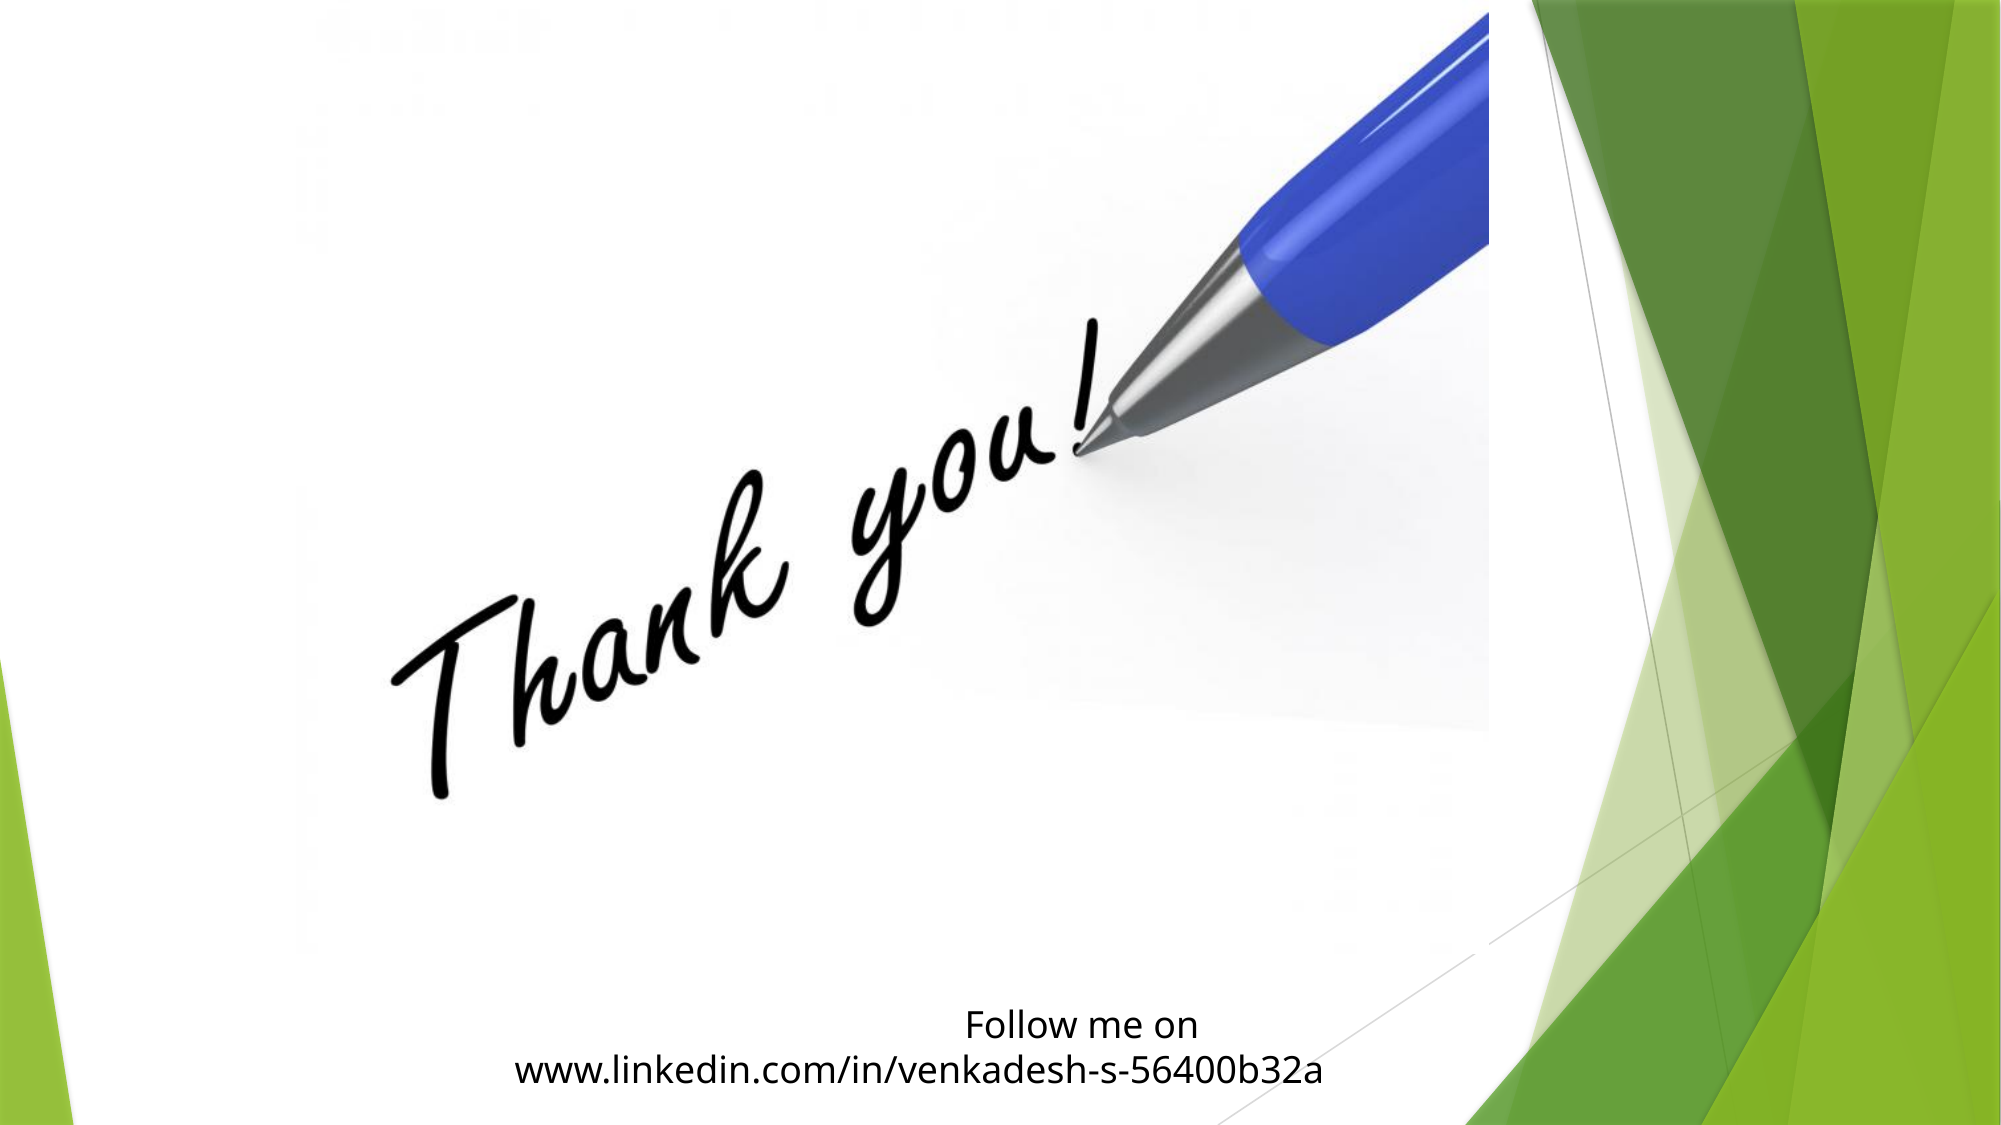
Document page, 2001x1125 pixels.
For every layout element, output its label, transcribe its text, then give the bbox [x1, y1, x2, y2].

picture [296, 0, 1490, 954]
text_box Follow me on www.linkedin.com/in/venkadesh-s-56400b32a [499, 993, 1340, 1099]
